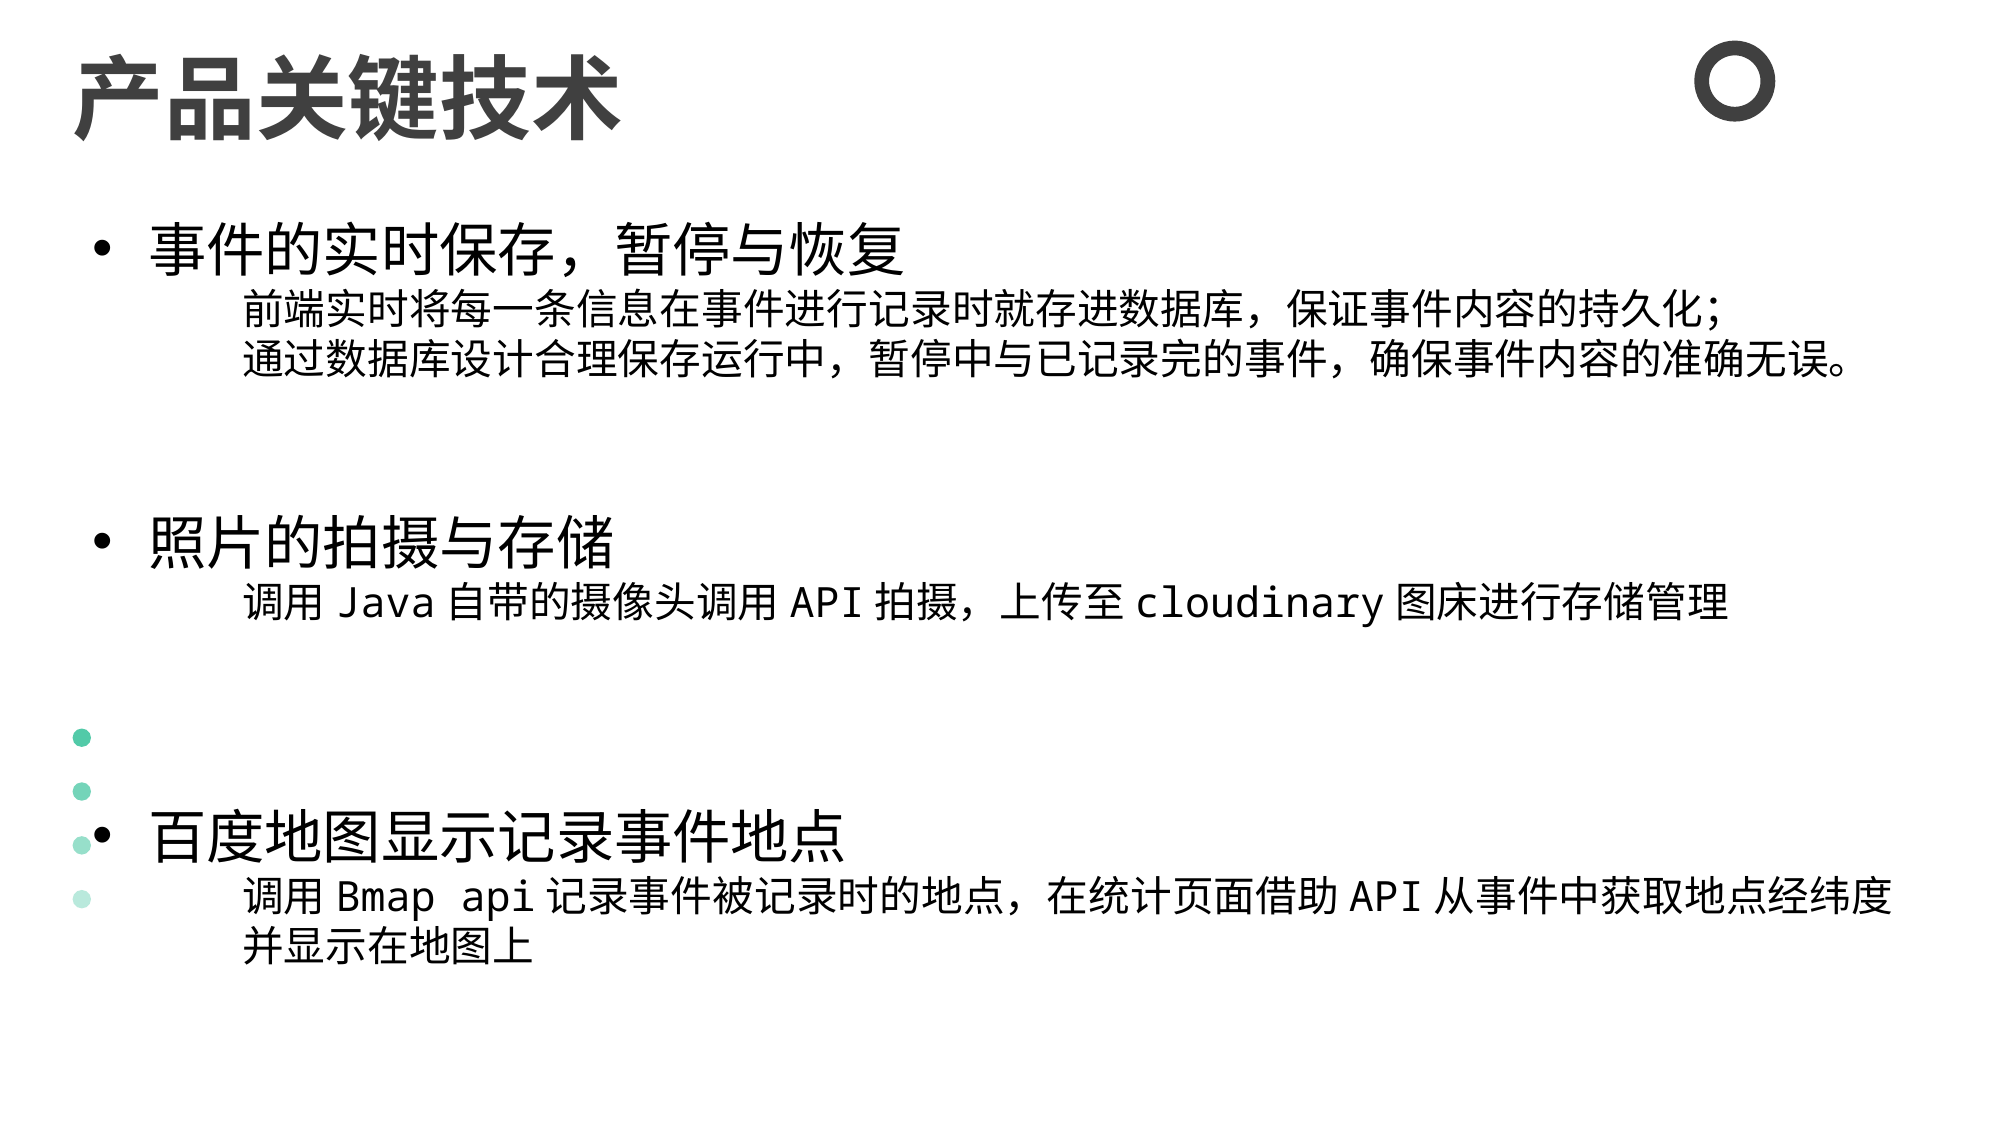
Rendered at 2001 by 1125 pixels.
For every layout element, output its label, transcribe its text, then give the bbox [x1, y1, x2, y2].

text_box 照片的拍摄与存储 调用Java自带的摄像头调用API拍摄，上传至cloudinary图床进行存储管理 [92, 505, 1908, 696]
text_box [1693, 39, 1777, 123]
text_box 百度地图显示记录事件地点 调用Bmap api记录事件被记录时的地点，在统计页面借助API从事件中获取地点经纬度并显示在地图上 [92, 799, 1908, 970]
text_box 产品关键技术 [72, 40, 848, 151]
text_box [72, 728, 92, 909]
text_box 事件的实时保存，暂停与恢复 前端实时将每一条信息在事件进行记录时就存进数据库，保证事件内容的持久化； 通过数据库设计合理保存运行中，暂停中与已记录完的事件，确保事件内容的准确无误。 [92, 212, 1908, 503]
